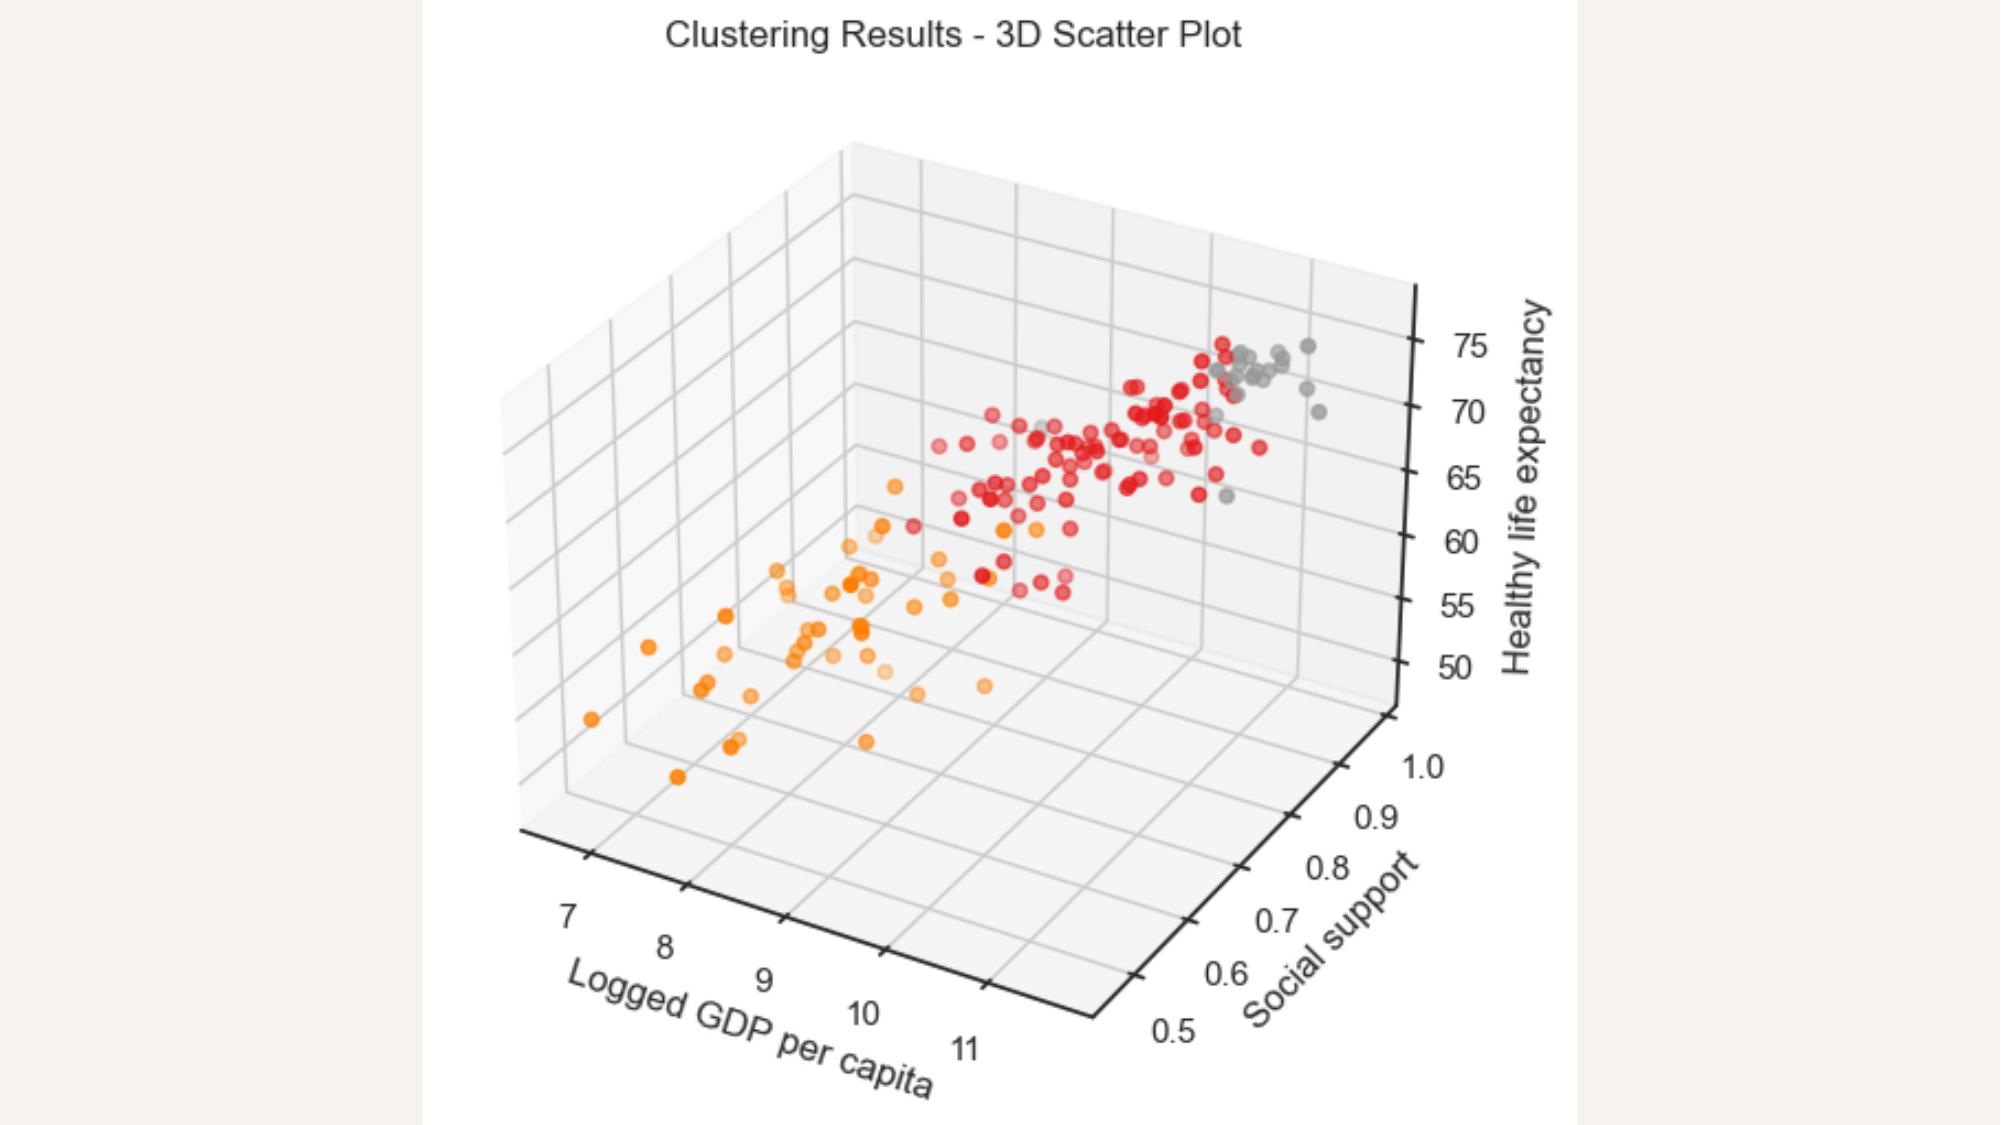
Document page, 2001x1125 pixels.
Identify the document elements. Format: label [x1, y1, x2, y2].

picture [423, 0, 1577, 1125]
